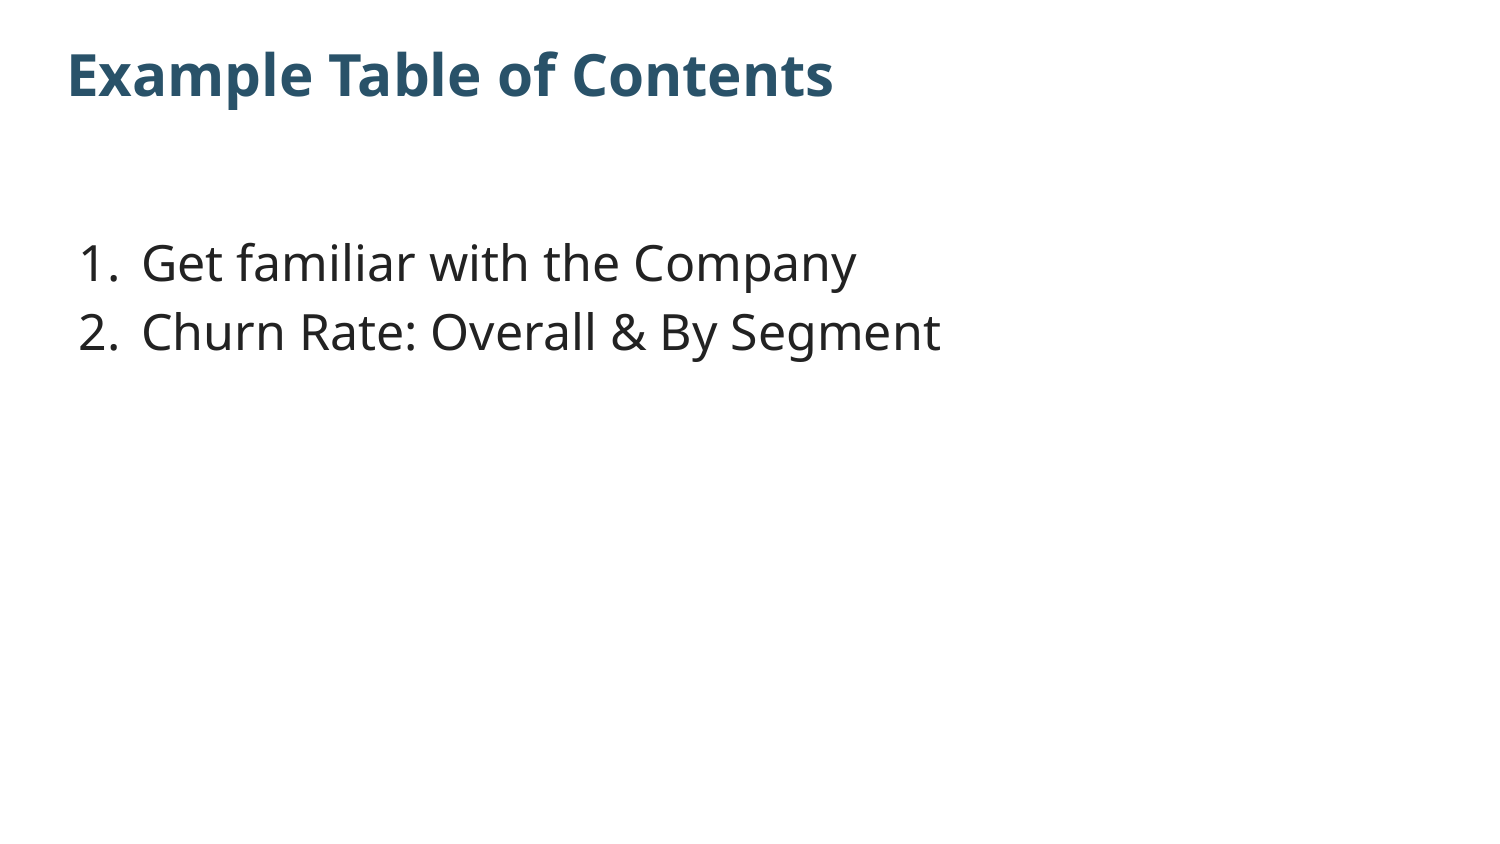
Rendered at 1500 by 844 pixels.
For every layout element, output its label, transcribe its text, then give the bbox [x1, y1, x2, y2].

title Example Table of Contents [51, 23, 1449, 117]
text_box Get familiar with the Company Churn Rate: Overall & By Segment [51, 207, 1374, 742]
